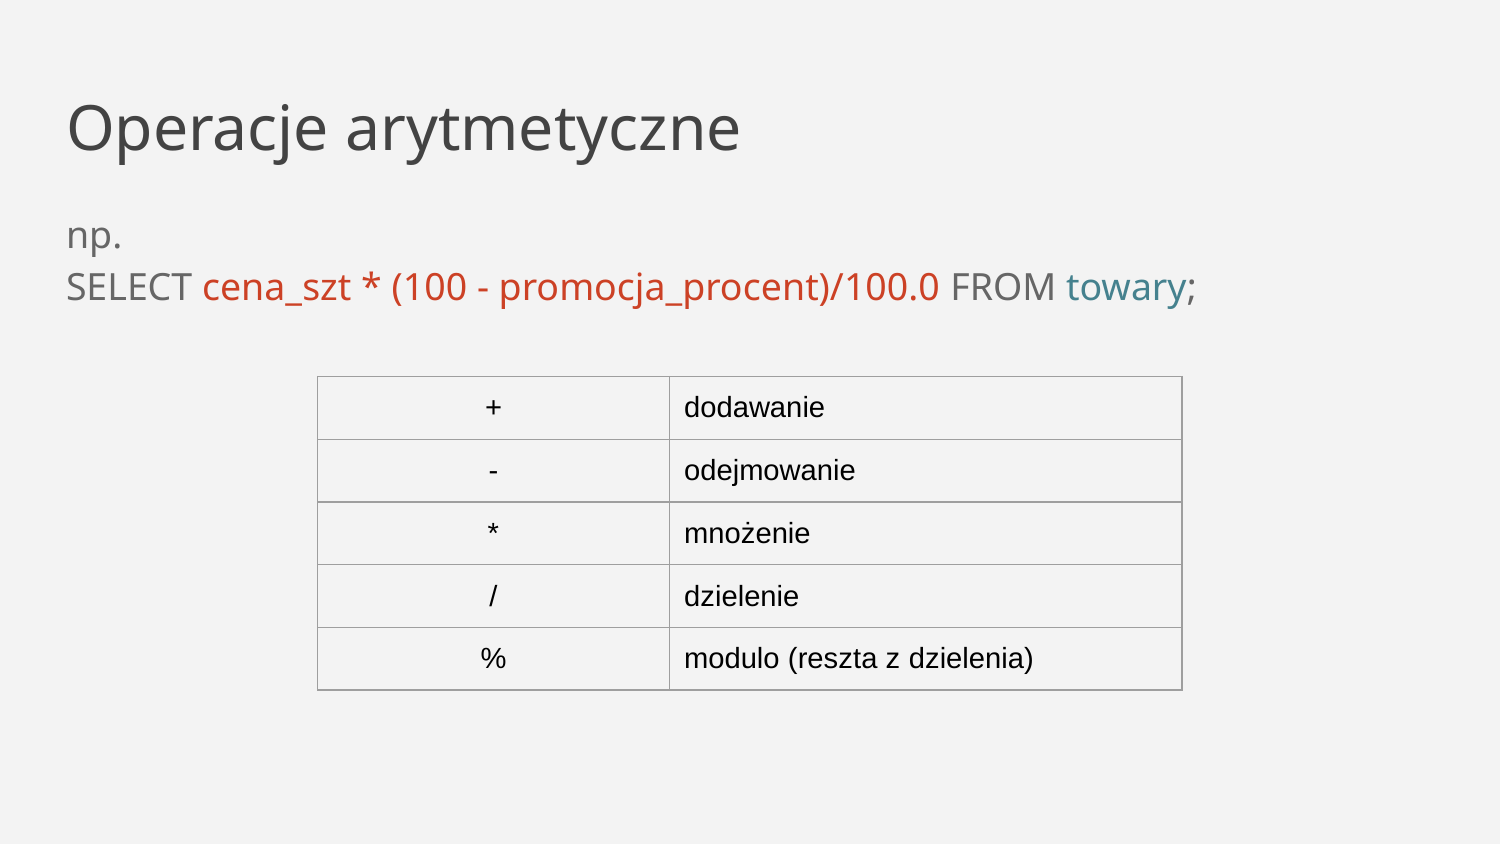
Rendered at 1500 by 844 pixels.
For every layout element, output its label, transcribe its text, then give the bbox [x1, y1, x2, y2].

table_cell % [318, 628, 669, 689]
table_cell * [318, 503, 669, 564]
table_cell / [318, 565, 669, 627]
table_cell mnożenie [670, 503, 1181, 564]
title Operacje arytmetyczne [51, 72, 1449, 167]
table_header dodawanie [670, 377, 1181, 439]
table_cell modulo (reszta z dzielenia) [670, 628, 1181, 689]
list np. SELECT cena_szt * (100 - promocja_procent)/100.0 FROM towary; [51, 189, 1449, 750]
table_header + [318, 377, 669, 439]
table_cell odejmowanie [670, 440, 1181, 501]
table_cell dzielenie [670, 565, 1181, 627]
table_cell - [318, 440, 669, 501]
